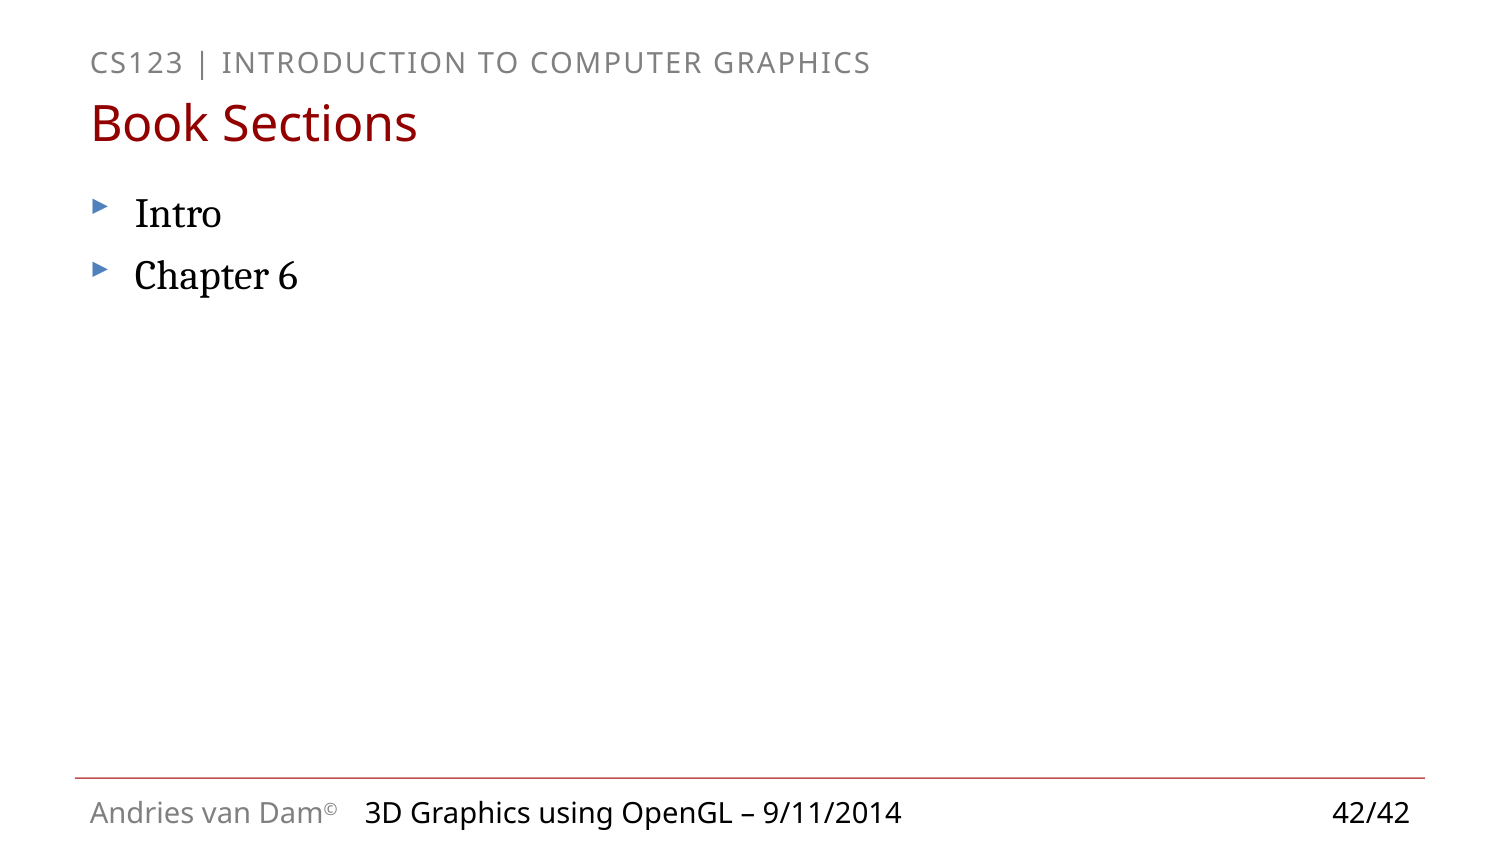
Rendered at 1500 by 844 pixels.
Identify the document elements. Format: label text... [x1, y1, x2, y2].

footer 3D Graphics using OpenGL – 9/11/2014 [350, 787, 1500, 827]
list Intro Chapter 6 [75, 178, 1425, 769]
title Book Sections [75, 84, 1425, 160]
